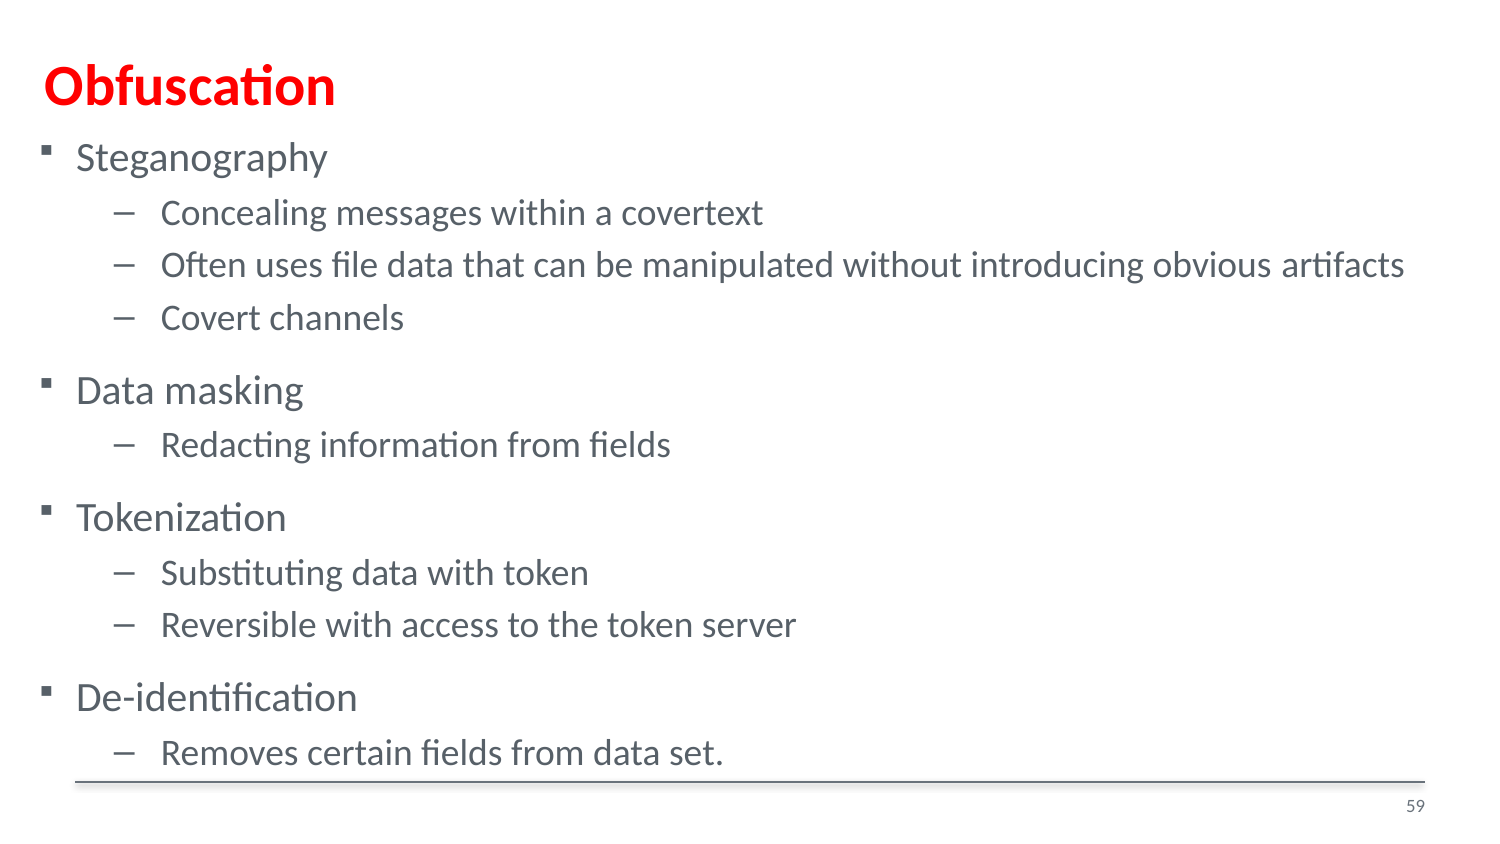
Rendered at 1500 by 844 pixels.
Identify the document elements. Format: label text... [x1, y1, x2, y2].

title Obfuscation [44, 32, 1500, 132]
list Steganography Concealing messages within a covertext​ Often uses file data that can be manipulated without introducing obvious artifacts​ Covert channels​ Data masking Redacting information from fields Tokenization Substituting data with token Reversible with access to the token server De-identification Removes certain fields from data set. [23, 122, 1480, 787]
slide_number 59 [1382, 782, 1425, 827]
